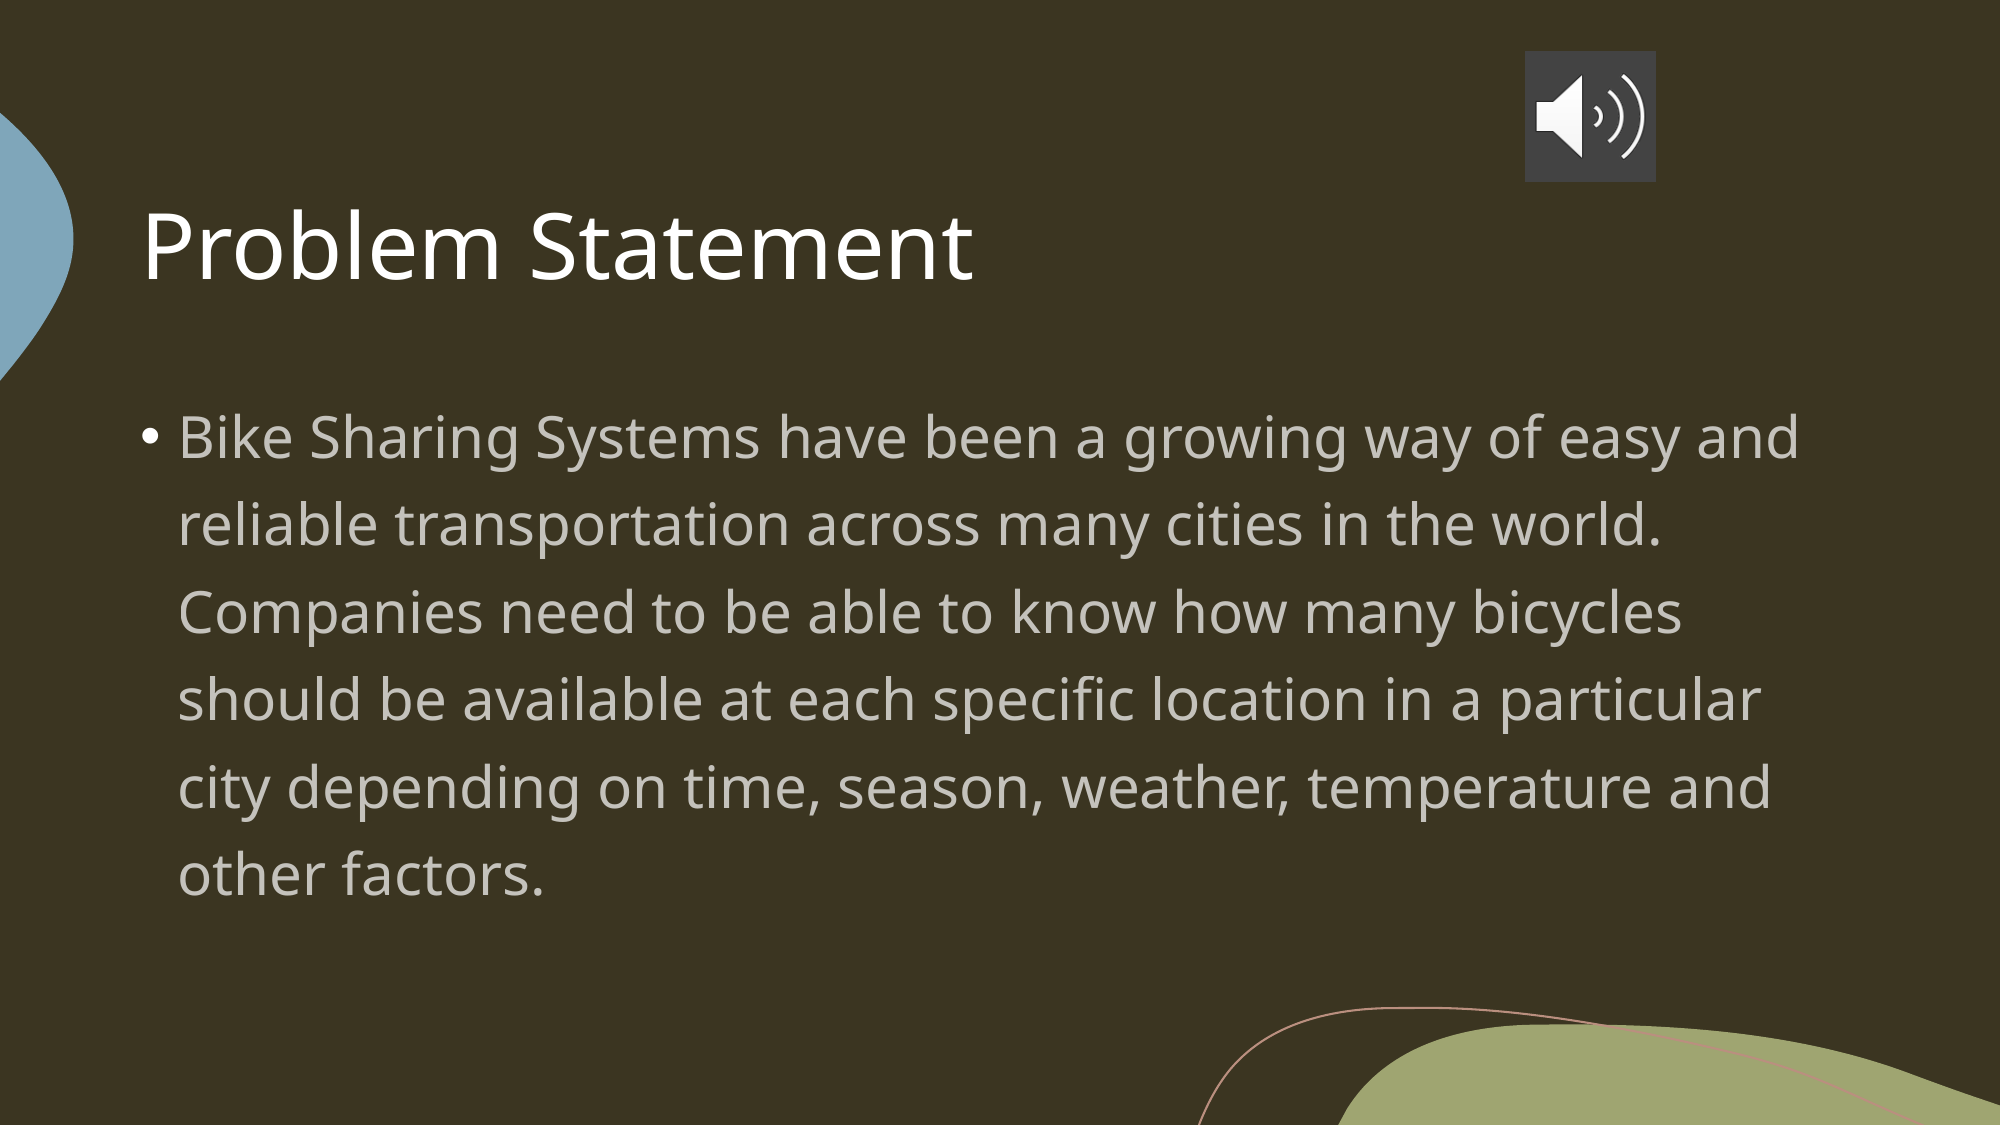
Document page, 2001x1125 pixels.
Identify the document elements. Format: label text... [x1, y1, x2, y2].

picture [1523, 49, 1658, 184]
list Bike Sharing Systems have been a growing way of easy and reliable transportation across many cities in the world. Companies need to be able to know how many bicycles should be available at each specific location in a particular city depending on time, season, weather, temperature and other factors. [125, 375, 1875, 1002]
title Problem Statement [125, 125, 1875, 375]
